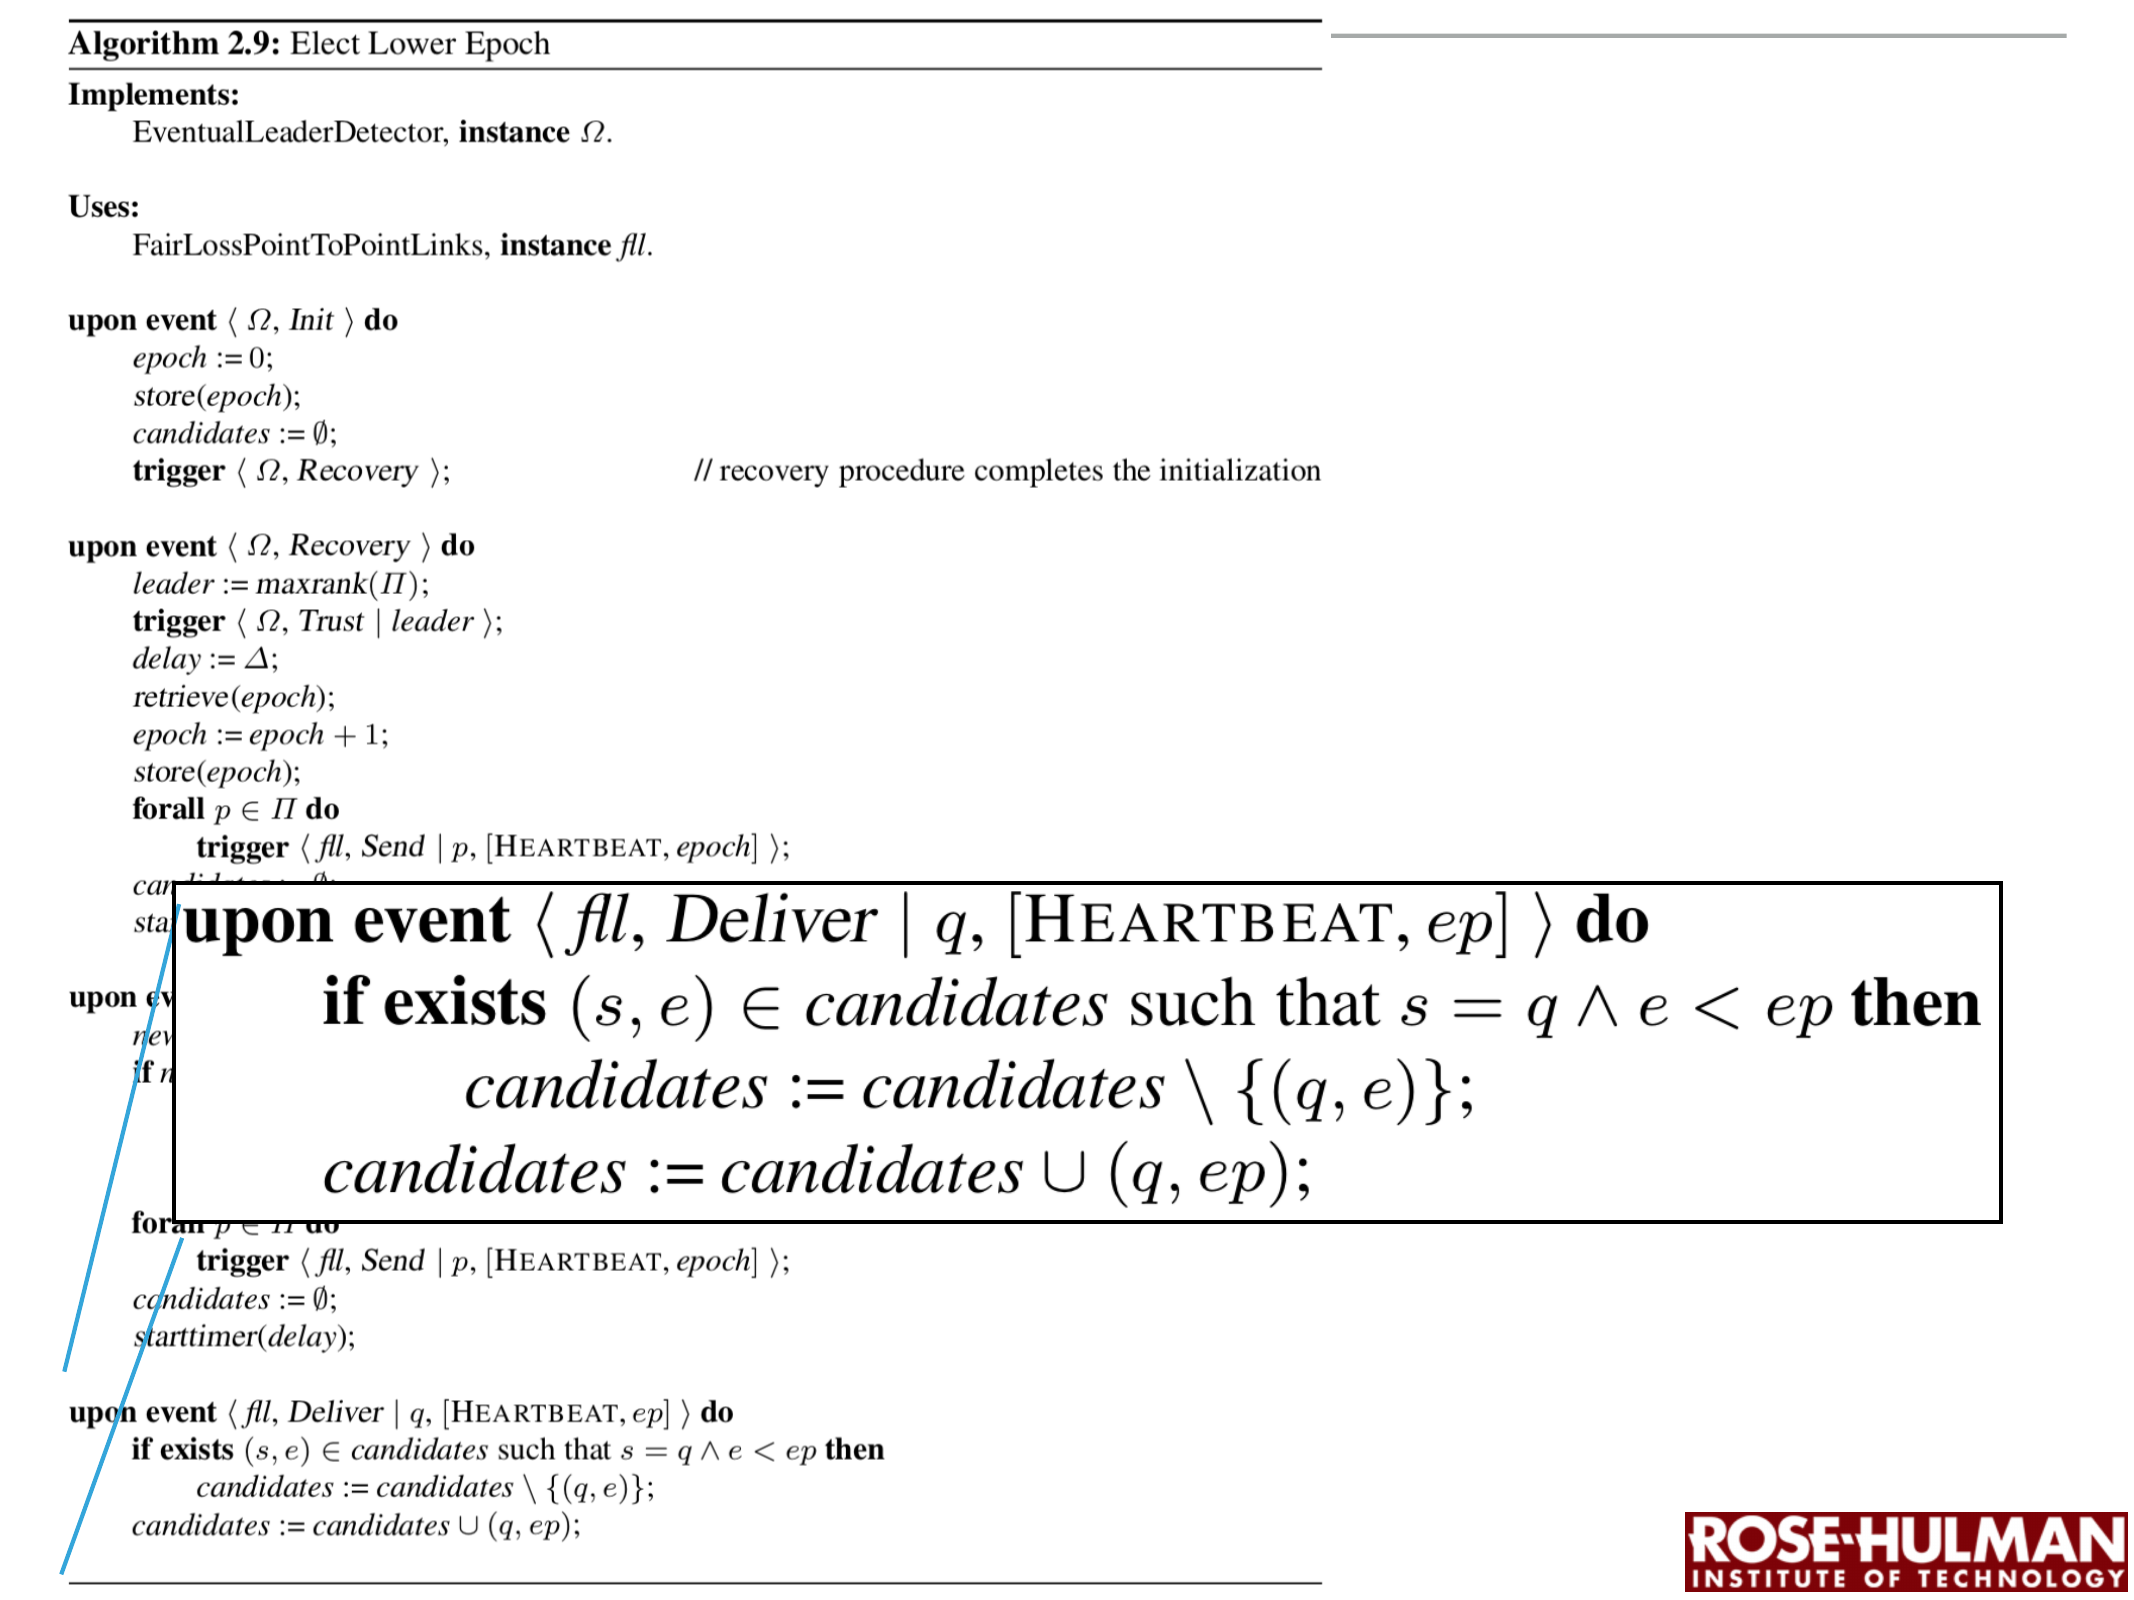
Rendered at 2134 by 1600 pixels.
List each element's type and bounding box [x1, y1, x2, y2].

slide_number [0, 1524, 89, 1600]
picture [64, 10, 2000, 1590]
picture [1685, 1512, 2128, 1592]
